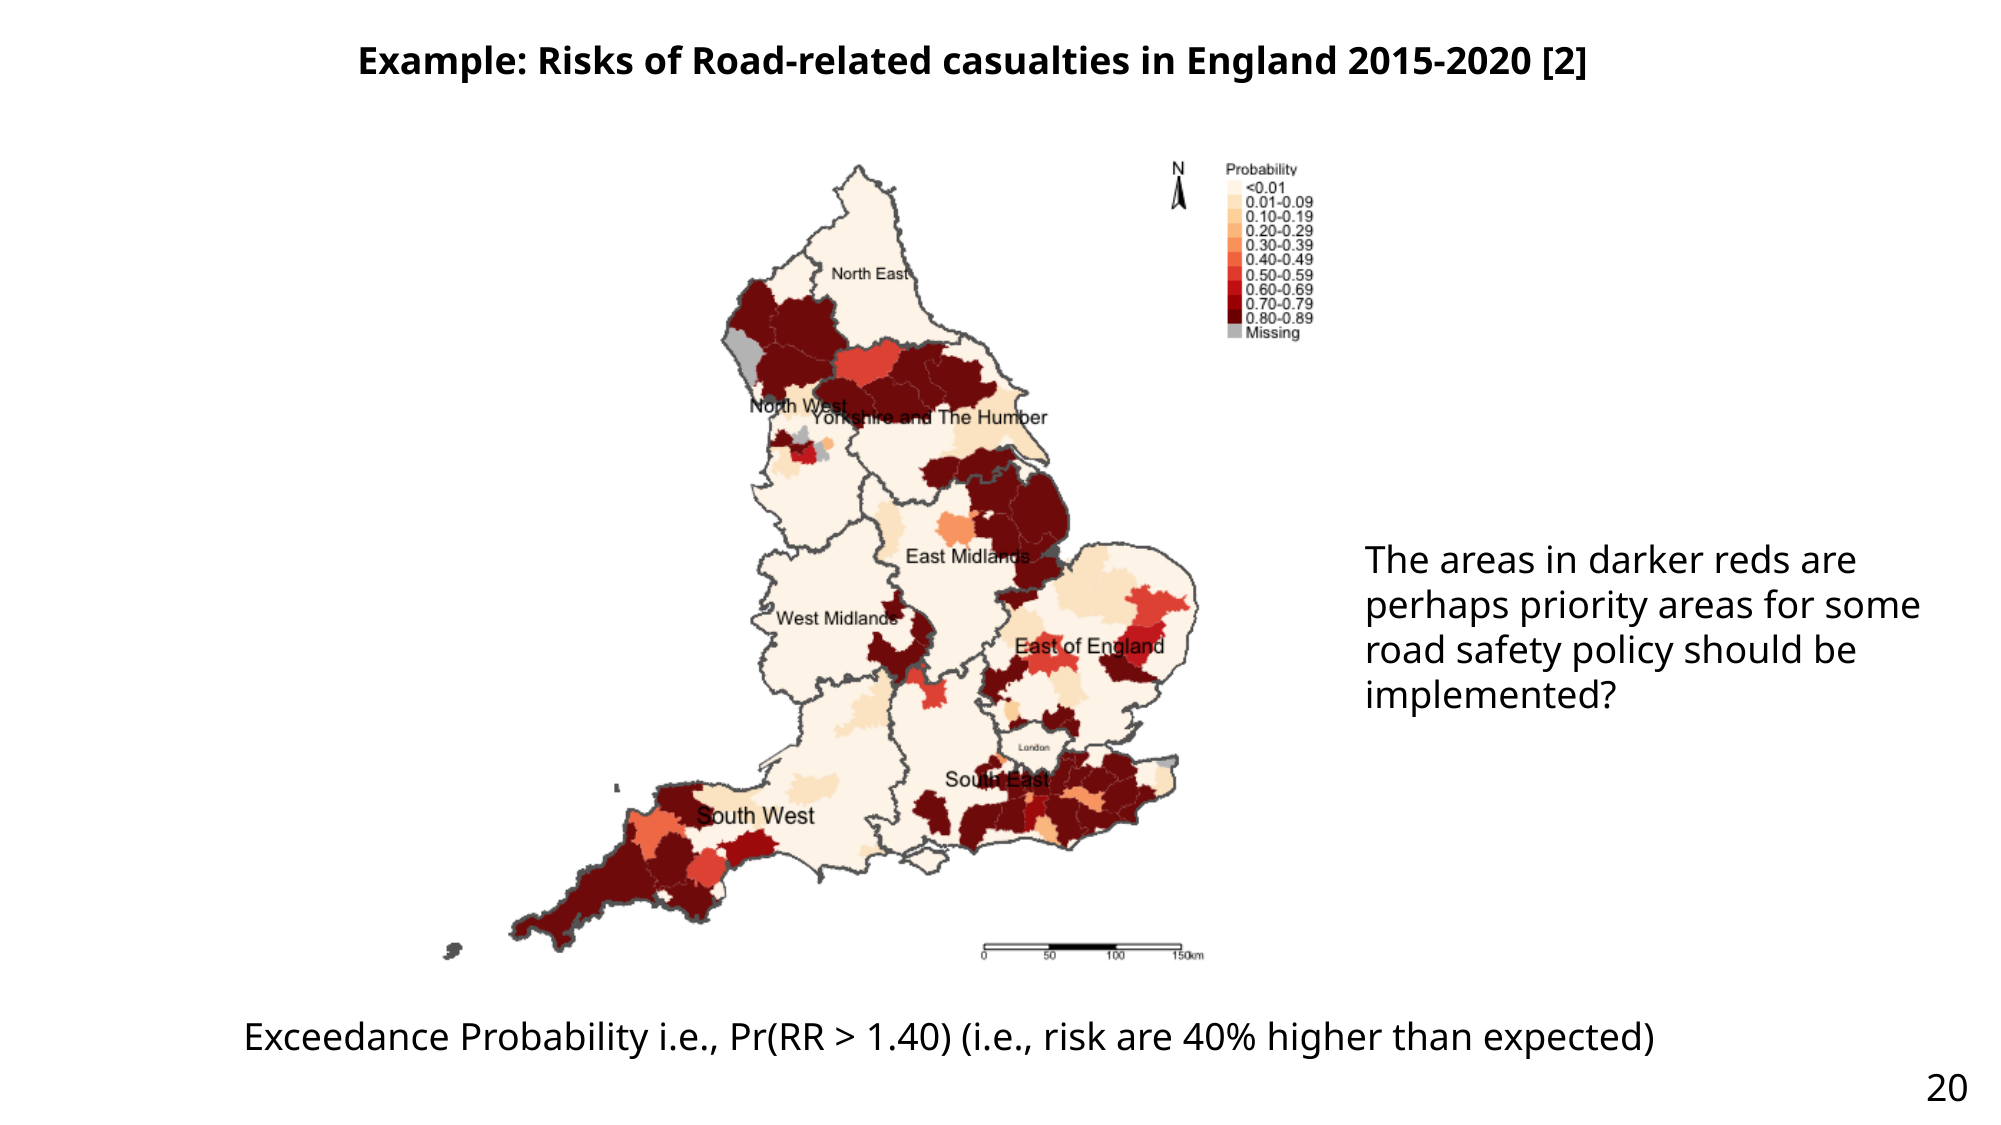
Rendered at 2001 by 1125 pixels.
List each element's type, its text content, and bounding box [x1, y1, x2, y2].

picture [166, 10, 1834, 1115]
text_box The areas in darker reds are perhaps priority areas for some road safety policy should be implemented? [1834, 528, 1970, 723]
text_box 20 [1911, 1056, 2000, 1080]
